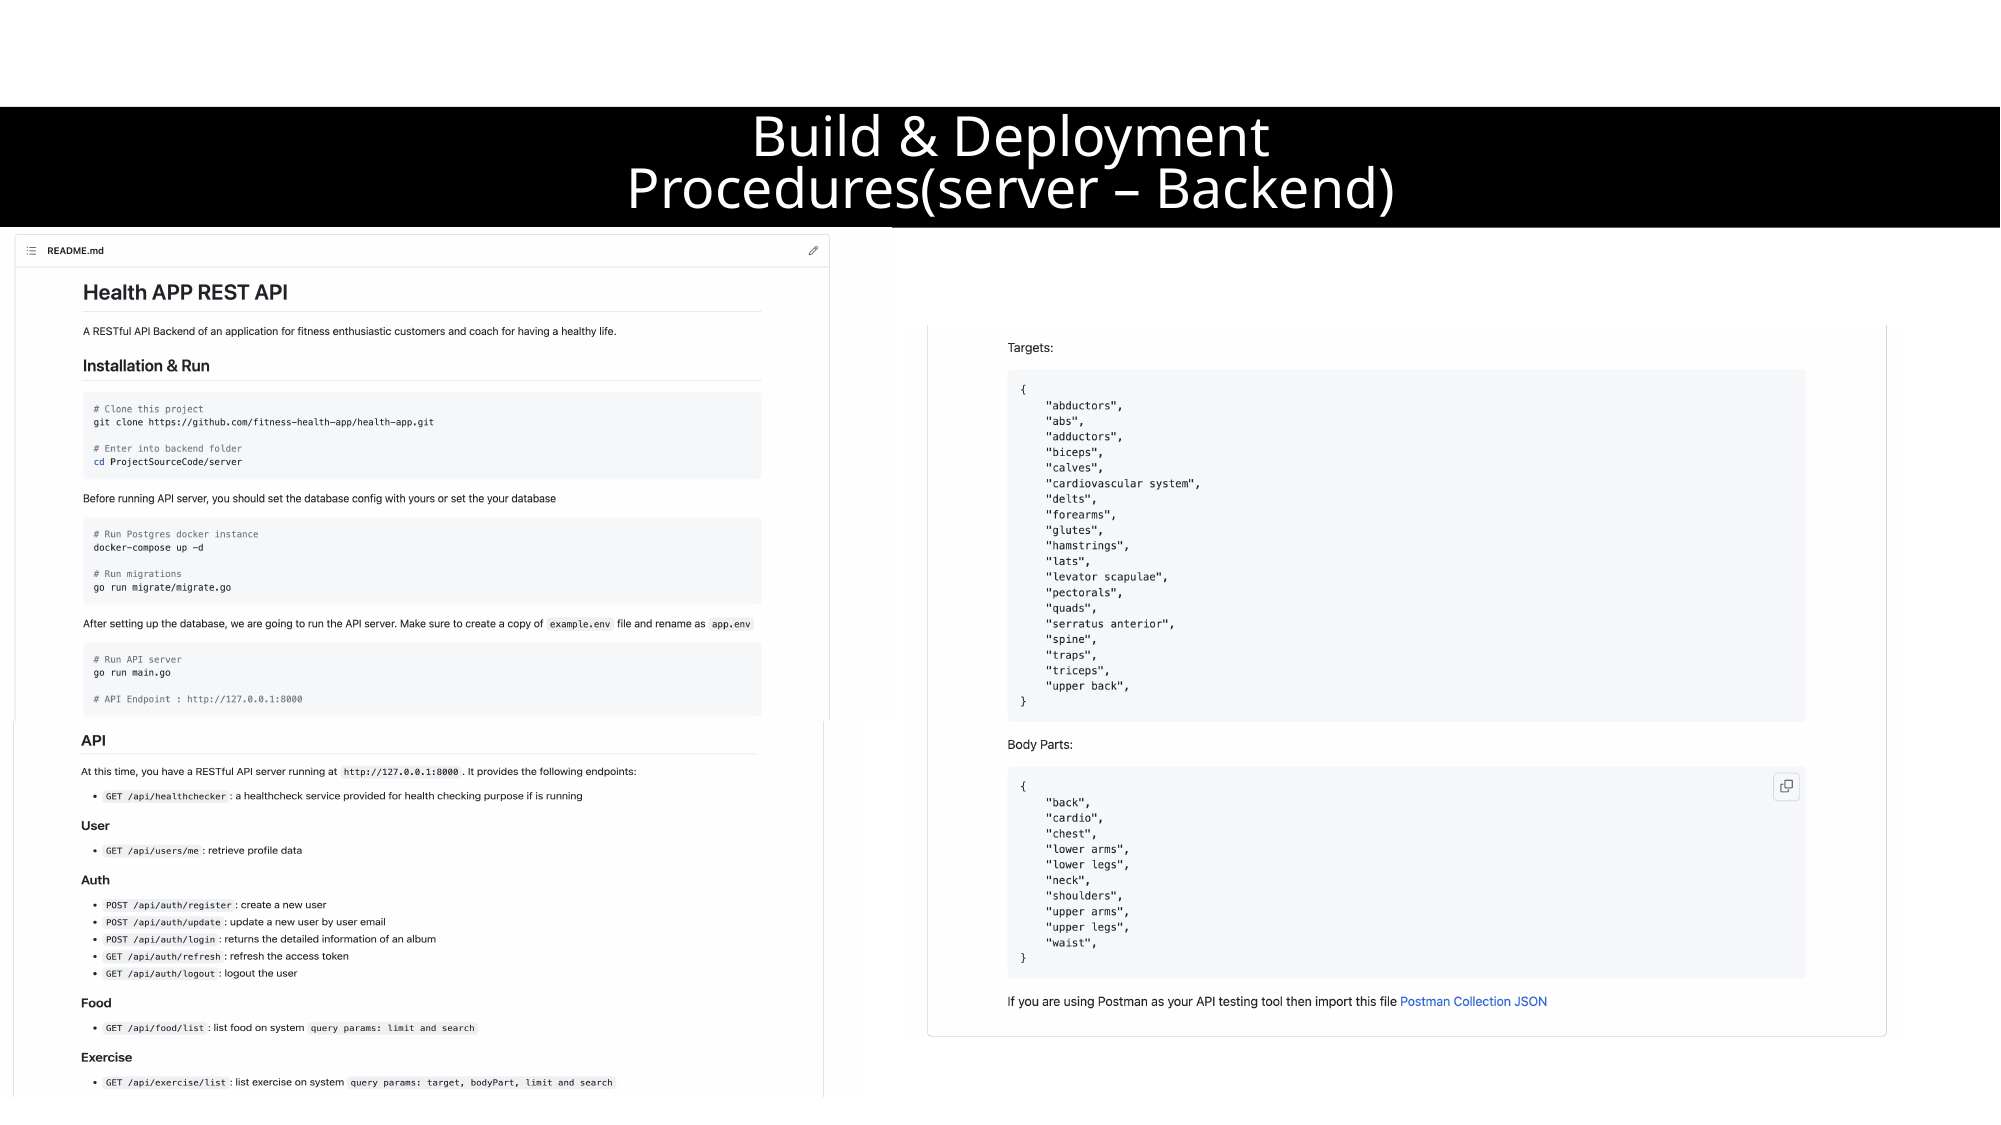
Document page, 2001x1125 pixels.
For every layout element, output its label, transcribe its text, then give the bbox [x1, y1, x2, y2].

text_box [892, 106, 2000, 229]
picture [0, 227, 892, 1097]
title Build & Deployment Procedures(server – Backend) [91, 105, 1931, 228]
picture [905, 325, 1906, 1042]
text_box [0, 106, 91, 227]
